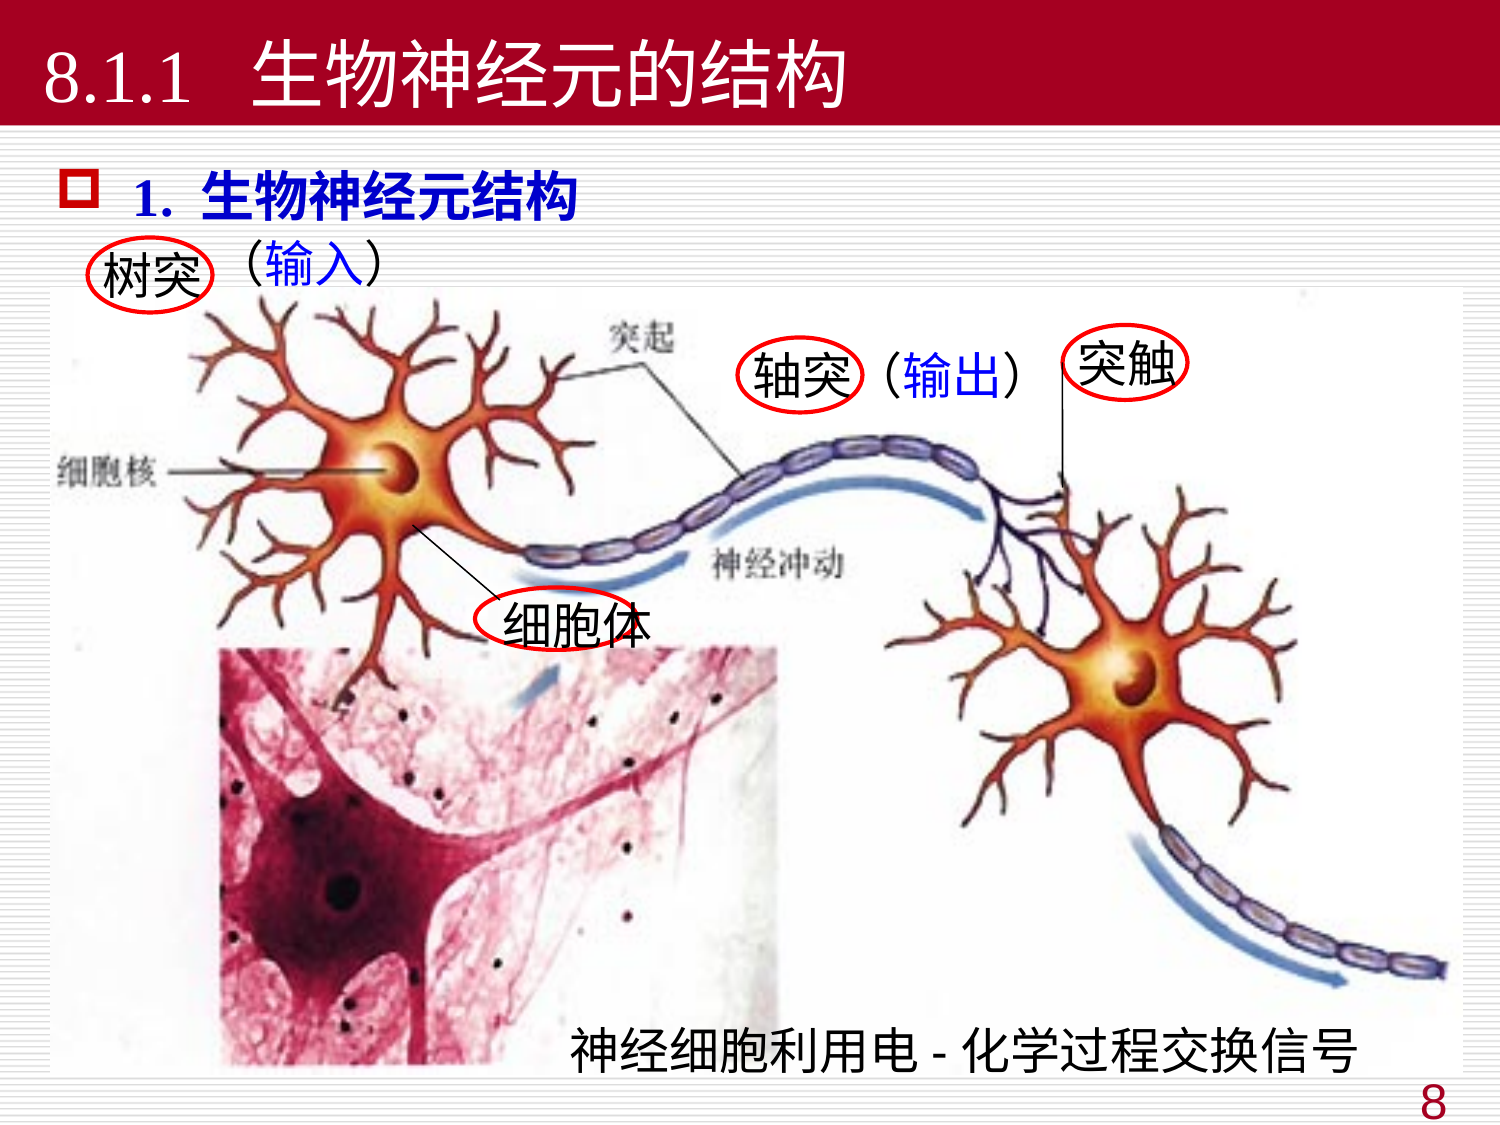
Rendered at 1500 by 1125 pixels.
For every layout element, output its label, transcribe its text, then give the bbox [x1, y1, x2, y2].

text_box 树突 [87, 237, 363, 285]
slide_number 8 [1137, 1083, 1463, 1122]
text_box （输入） [200, 224, 475, 285]
picture [0, 126, 1500, 1125]
title 8.1.1 生物神经元的结构 [0, 0, 1500, 126]
text_box 1. 生物神经元结构 [41, 148, 1459, 275]
